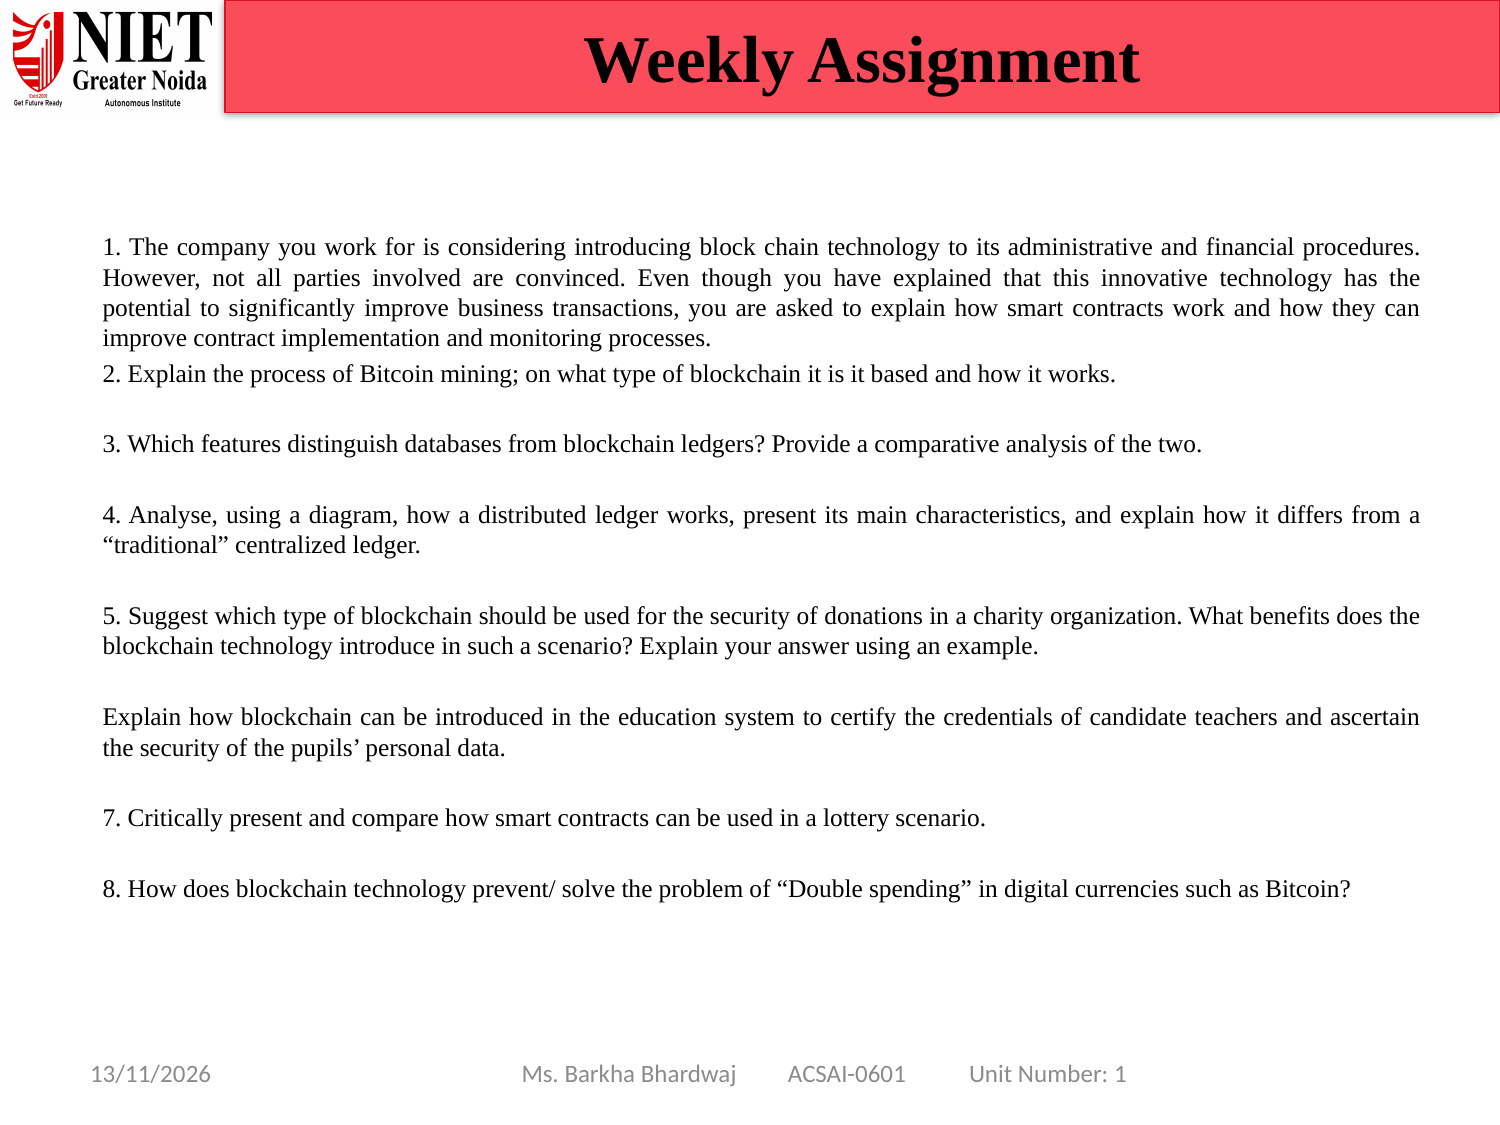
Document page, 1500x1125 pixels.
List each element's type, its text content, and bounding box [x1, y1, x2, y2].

footer Ms. Barkha Bhardwaj ACSAI-0601 Unit Number: 1 [412, 1042, 1238, 1103]
text_box Weekly Assignment [224, 0, 1500, 113]
picture [0, 0, 225, 120]
list 1. The company you work for is considering introducing block chain technology to its administrative and financial procedures. However, not all parties involved are convinced. Even though you have explained that this innovative technology has the potential to significantly improve business transactions, you are asked to explain how smart contracts work and how they can improve contract implementation and monitoring processes. 2. Explain the process of Bitcoin mining; on what type of blockchain it is it based and how it works. 3. Which features distinguish databases from blockchain ledgers? Provide a comparative analysis of the two. 4. Analyse, using a diagram, how a distributed ledger works, present its main characteristics, and explain how it differs from a “traditional” centralized ledger. 5. Suggest which type of blockchain should be used for the security of donations in a charity organization. What benefits does the blockchain technology introduce in such a scenario? Explain your answer using an example. Explain how blockchain can be introduced in the education system to certify the credentials of candidate teachers and ascertain the security of the pupils’ personal data. 7. Critically present and compare how smart contracts can be used in a lottery scenario. 8. How does blockchain technology prevent/ solve the problem of “Double spending” in digital currencies such as Bitcoin? [87, 187, 1438, 930]
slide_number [75, 1042, 412, 1103]
